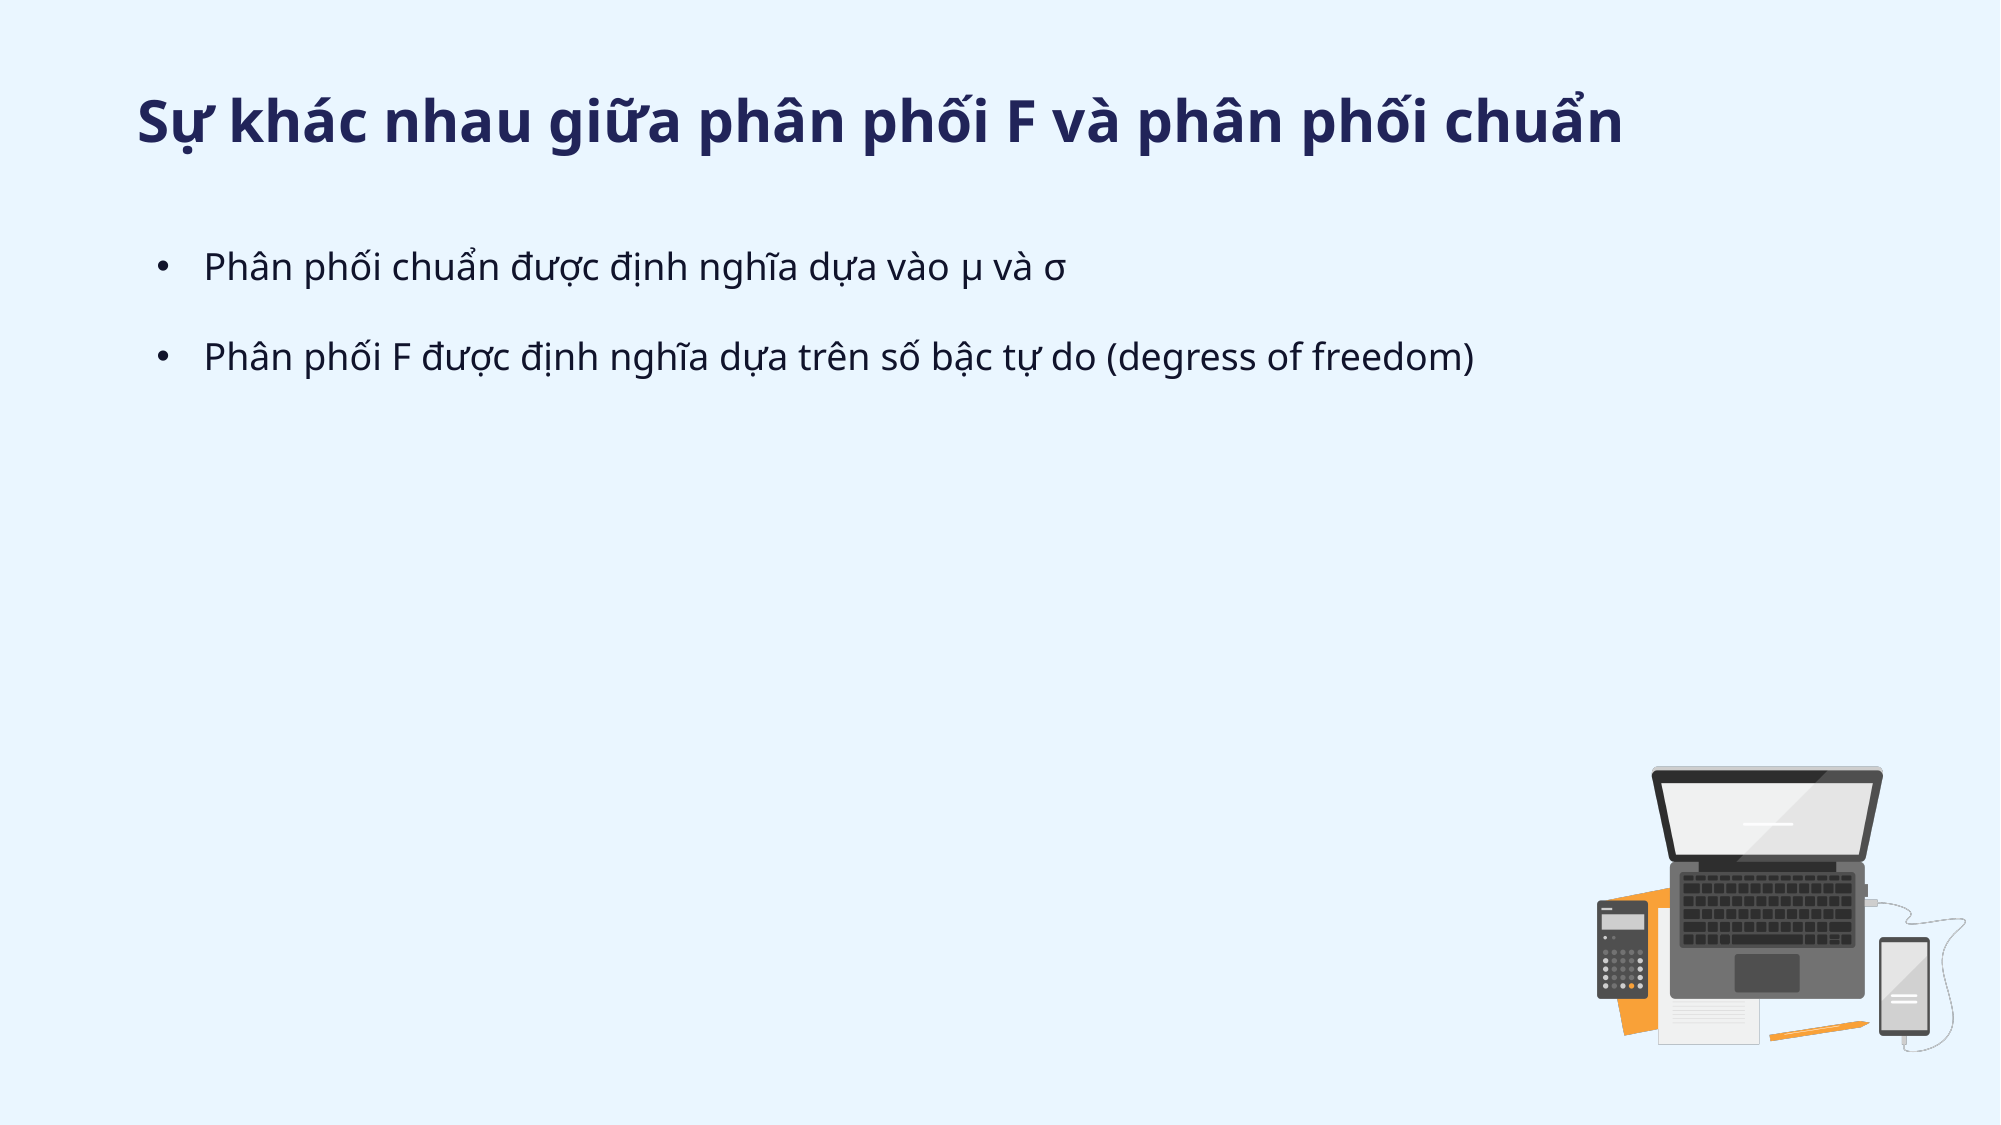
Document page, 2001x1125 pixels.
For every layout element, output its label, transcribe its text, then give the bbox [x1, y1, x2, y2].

text_box Sự khác nhau giữa phân phối F và phân phối chuẩn [122, 76, 2000, 162]
picture [1561, 686, 2000, 1125]
text_box Phân phối chuẩn được định nghĩa dựa vào μ và σ Phân phối F được định nghĩa dựa trên số bậc tự do (degress of freedom) [141, 190, 1600, 385]
